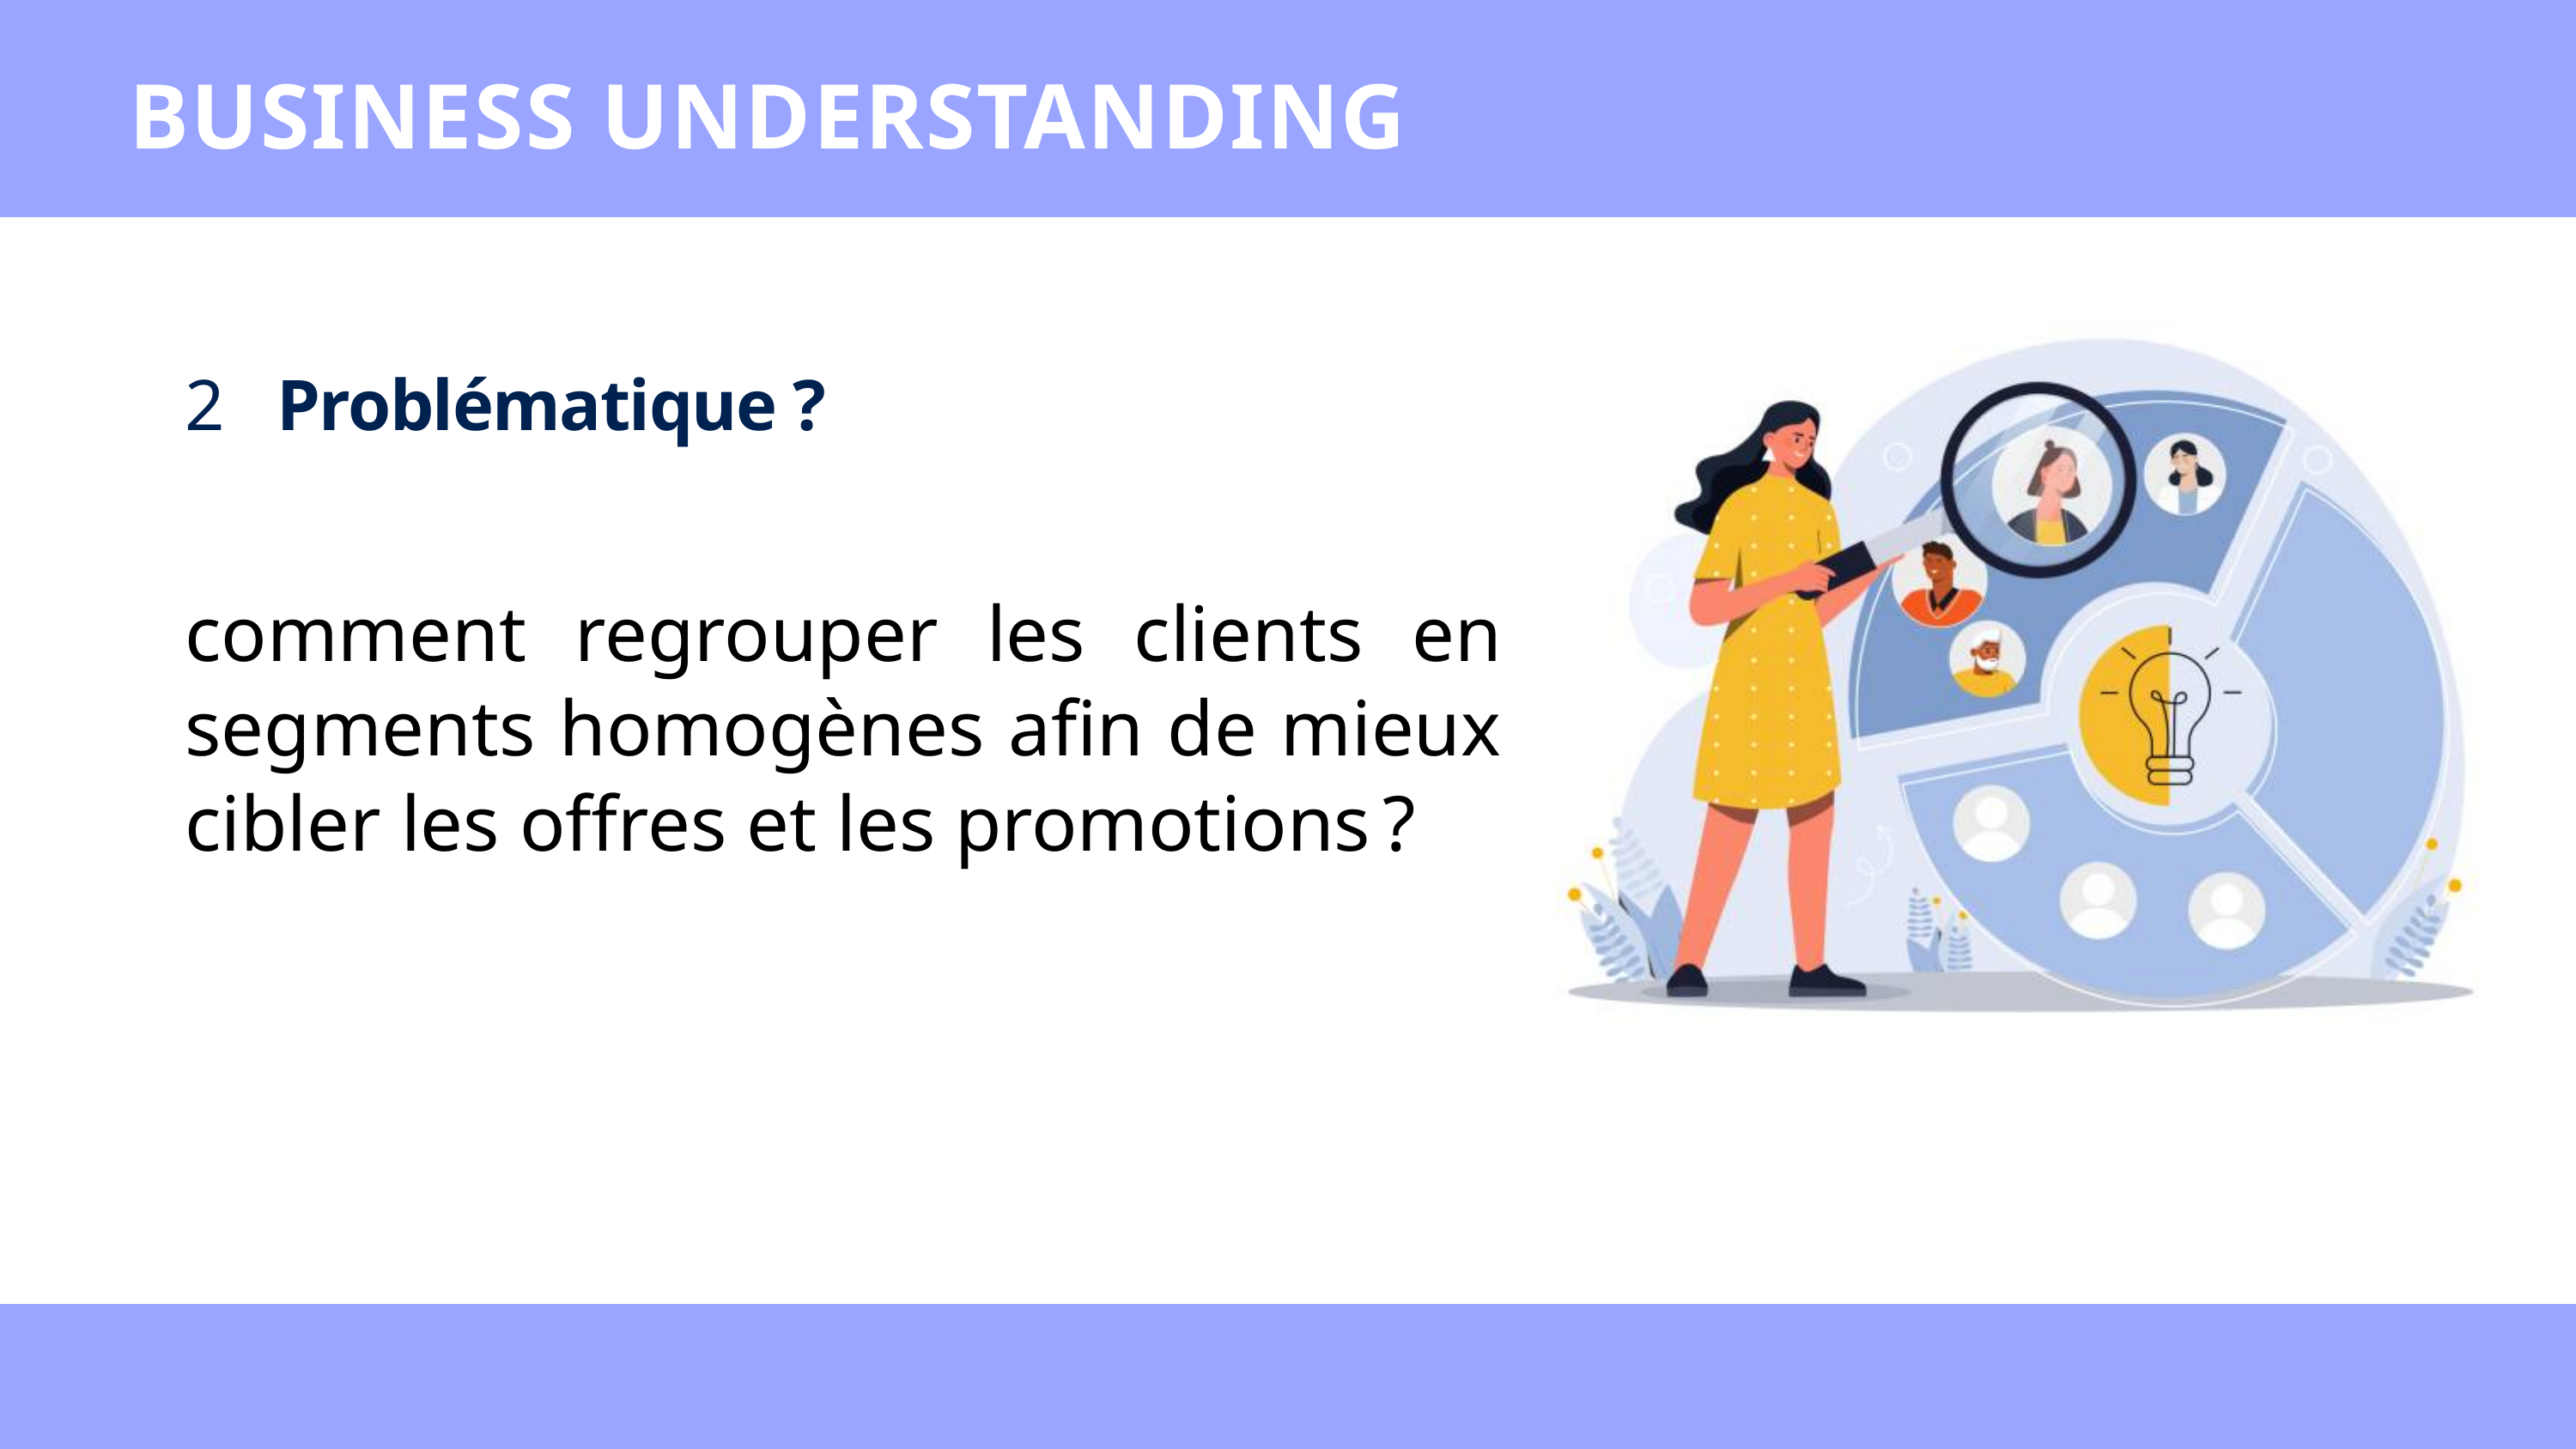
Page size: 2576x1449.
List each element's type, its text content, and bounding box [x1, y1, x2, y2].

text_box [0, 0, 2576, 218]
text_box 2 [185, 362, 276, 445]
text_box comment regrouper les clients en segments homogènes afin de mieux cibler les offres et les promotions ? [185, 582, 1504, 866]
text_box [0, 1303, 2576, 1449]
text_box Problématique ? [276, 362, 886, 445]
text_box [1503, 267, 2540, 1069]
